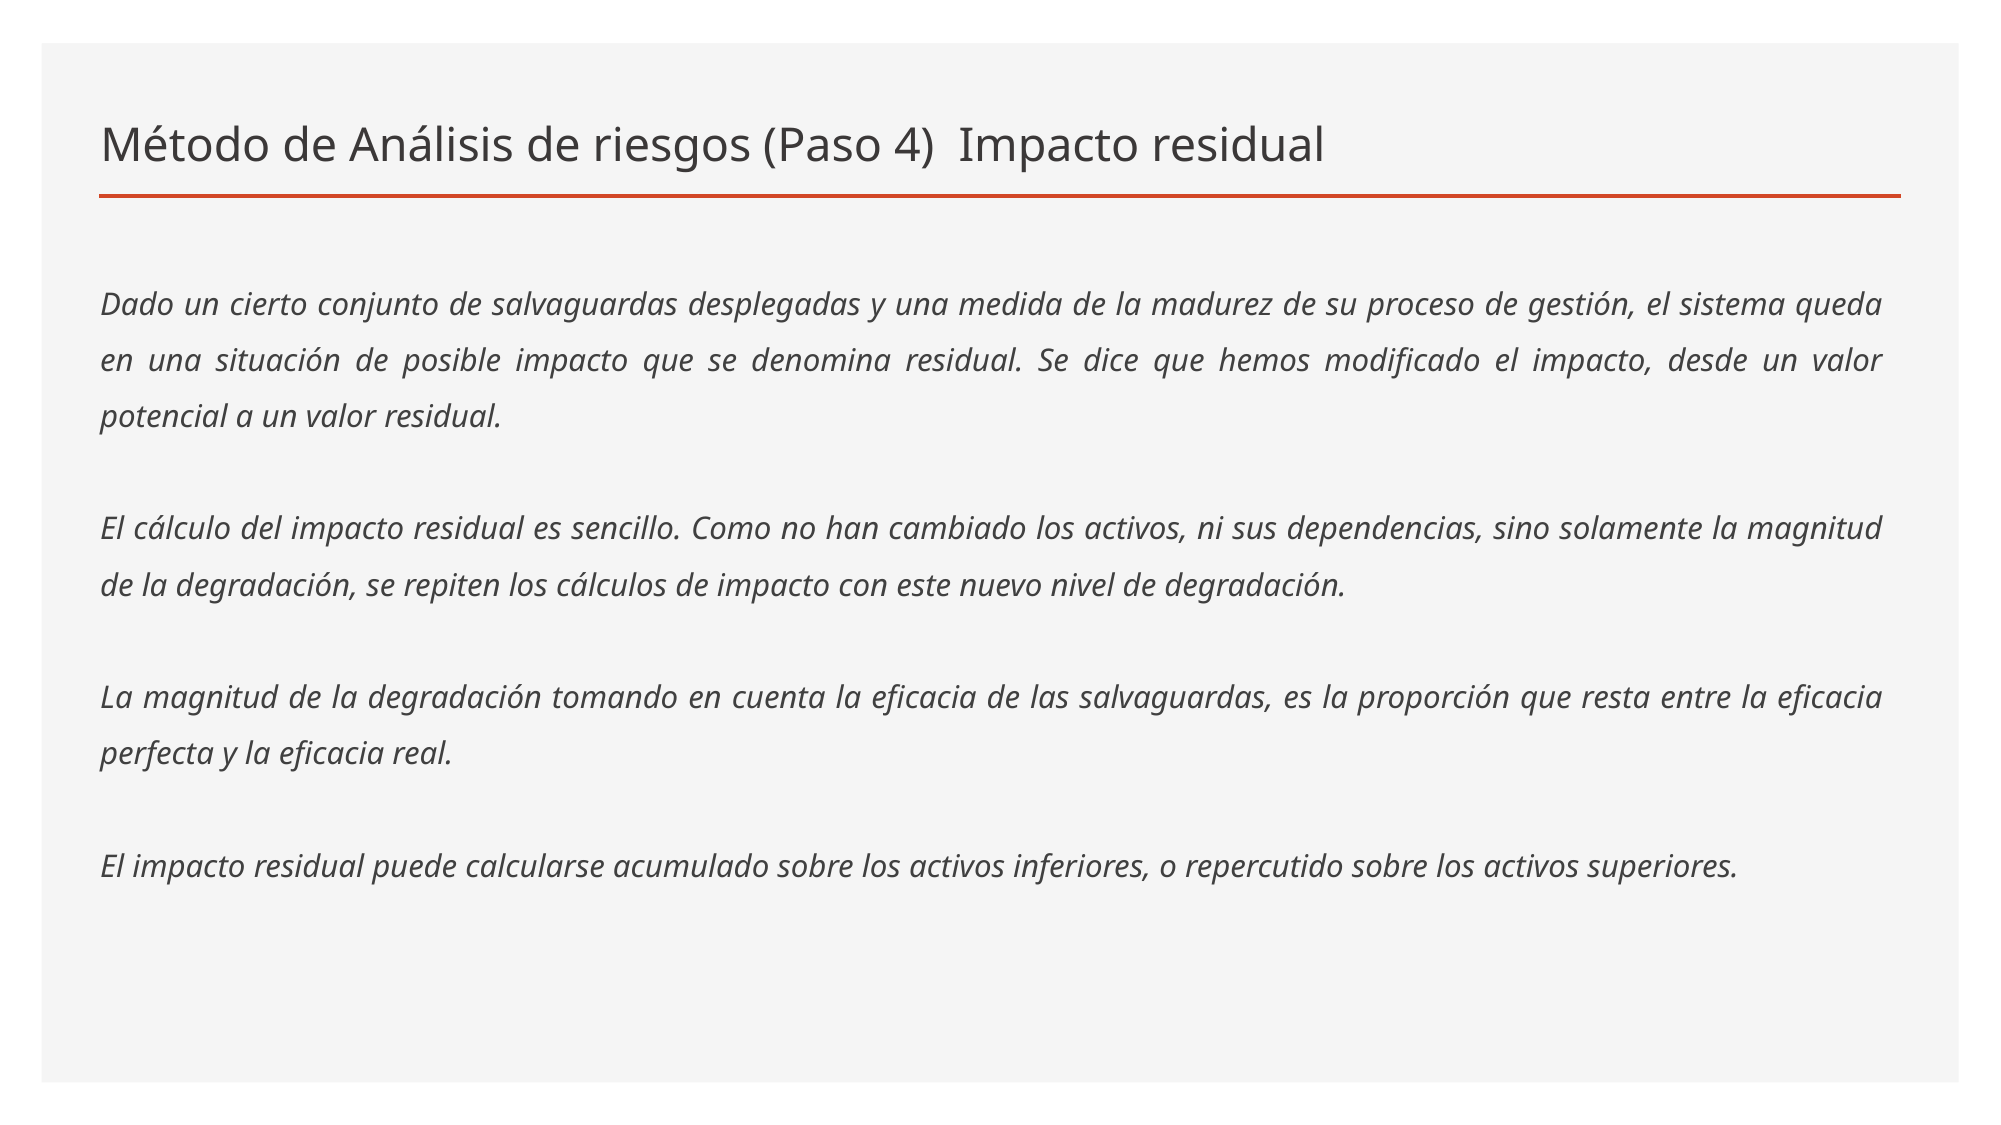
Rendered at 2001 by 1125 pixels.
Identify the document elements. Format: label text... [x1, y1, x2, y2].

text_box Dado un cierto conjunto de salvaguardas desplegadas y una medida de la madurez de su proceso de gestión, el sistema queda en una situación de posible impacto que se denomina residual. Se dice que hemos modificado el impacto, desde un valor potencial a un valor residual. El cálculo del impacto residual es sencillo. Como no han cambiado los activos, ni sus dependencias, sino solamente la magnitud de la degradación, se repiten los cálculos de impacto con este nuevo nivel de degradación. La magnitud de la degradación tomando en cuenta la eficacia de las salvaguardas, es la proporción que resta entre la eficacia perfecta y la eficacia real. El impacto residual puede calcularse acumulado sobre los activos inferiores, o repercutido sobre los activos superiores. [85, 258, 1900, 891]
title Método de Análisis de riesgos (Paso 4) Impacto residual [85, 73, 1623, 179]
